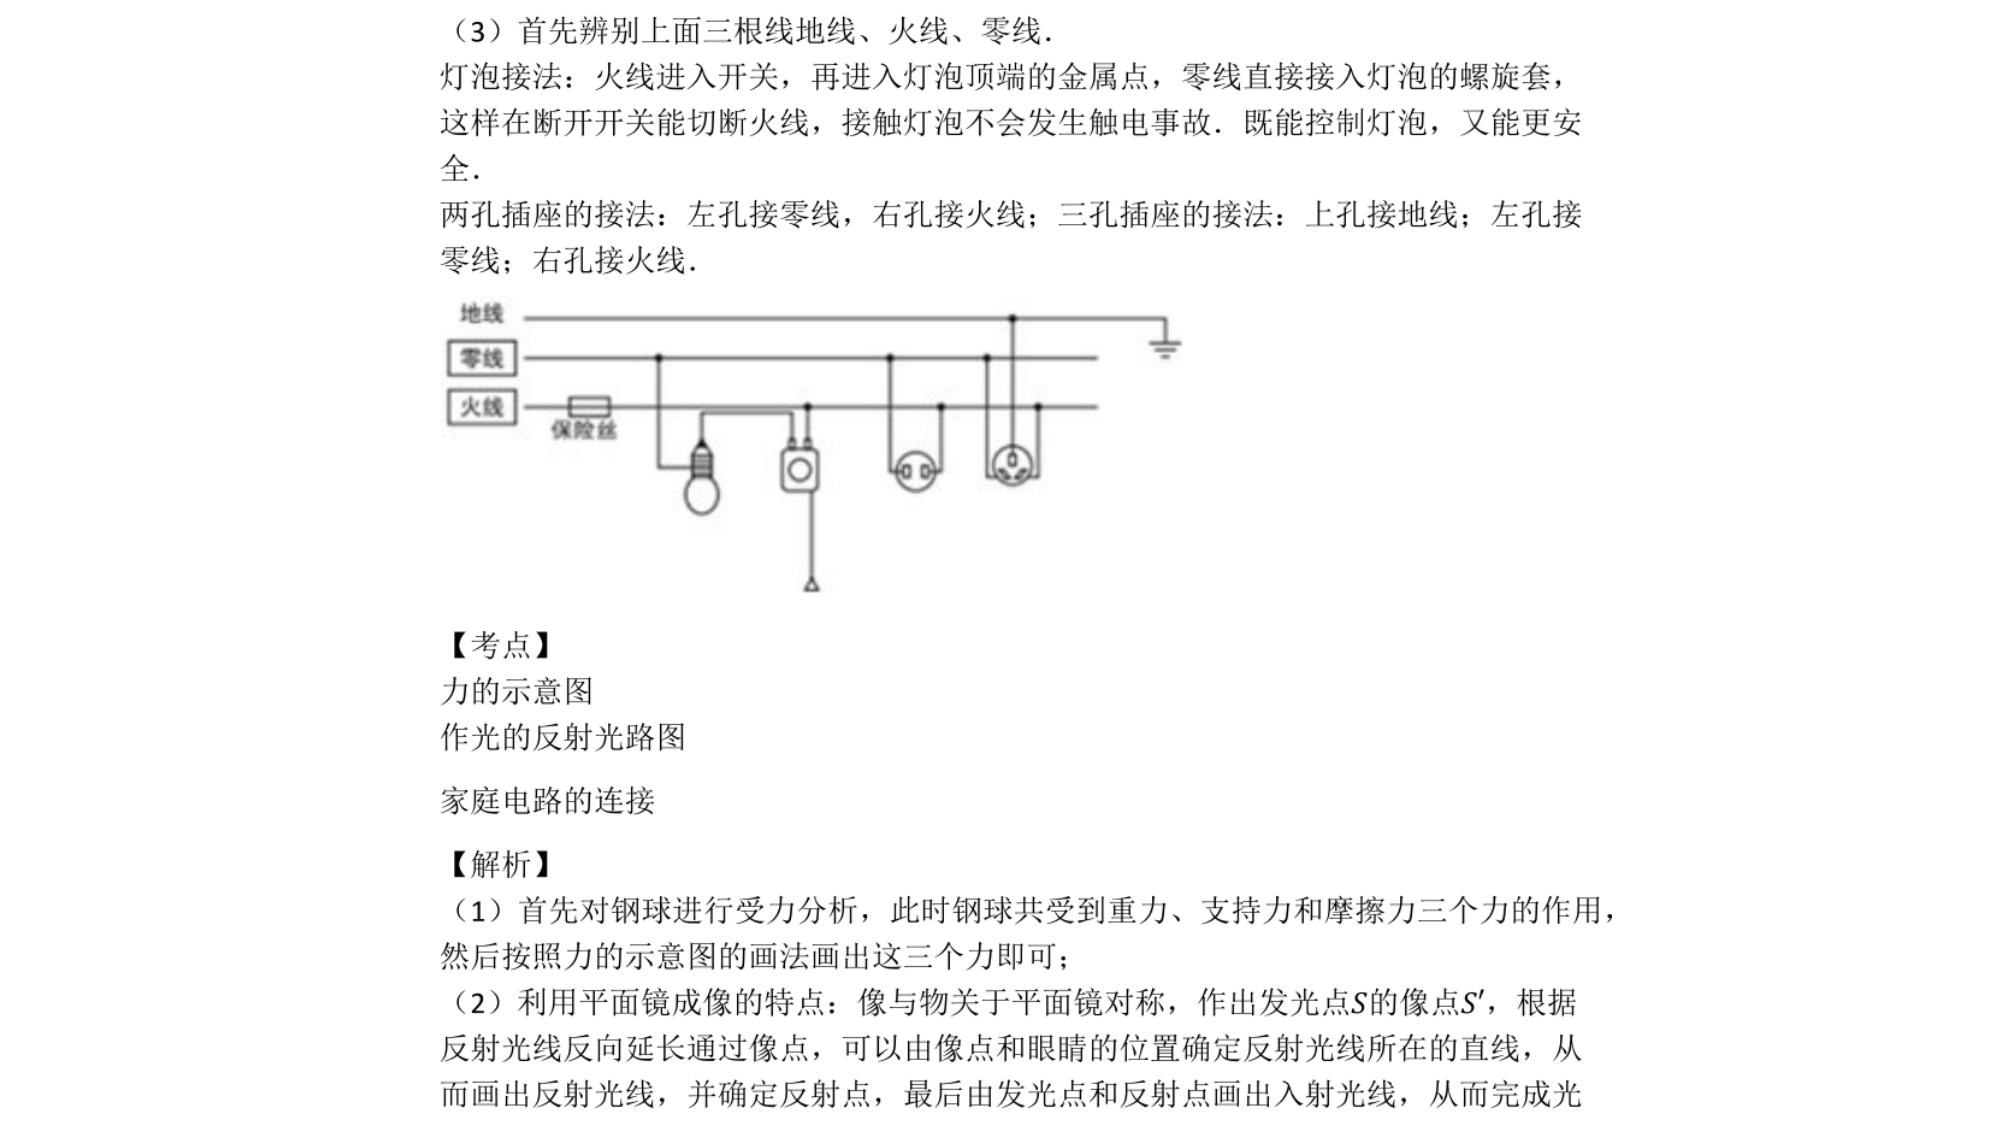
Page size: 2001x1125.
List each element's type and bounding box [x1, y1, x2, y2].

picture [388, 0, 1612, 1125]
